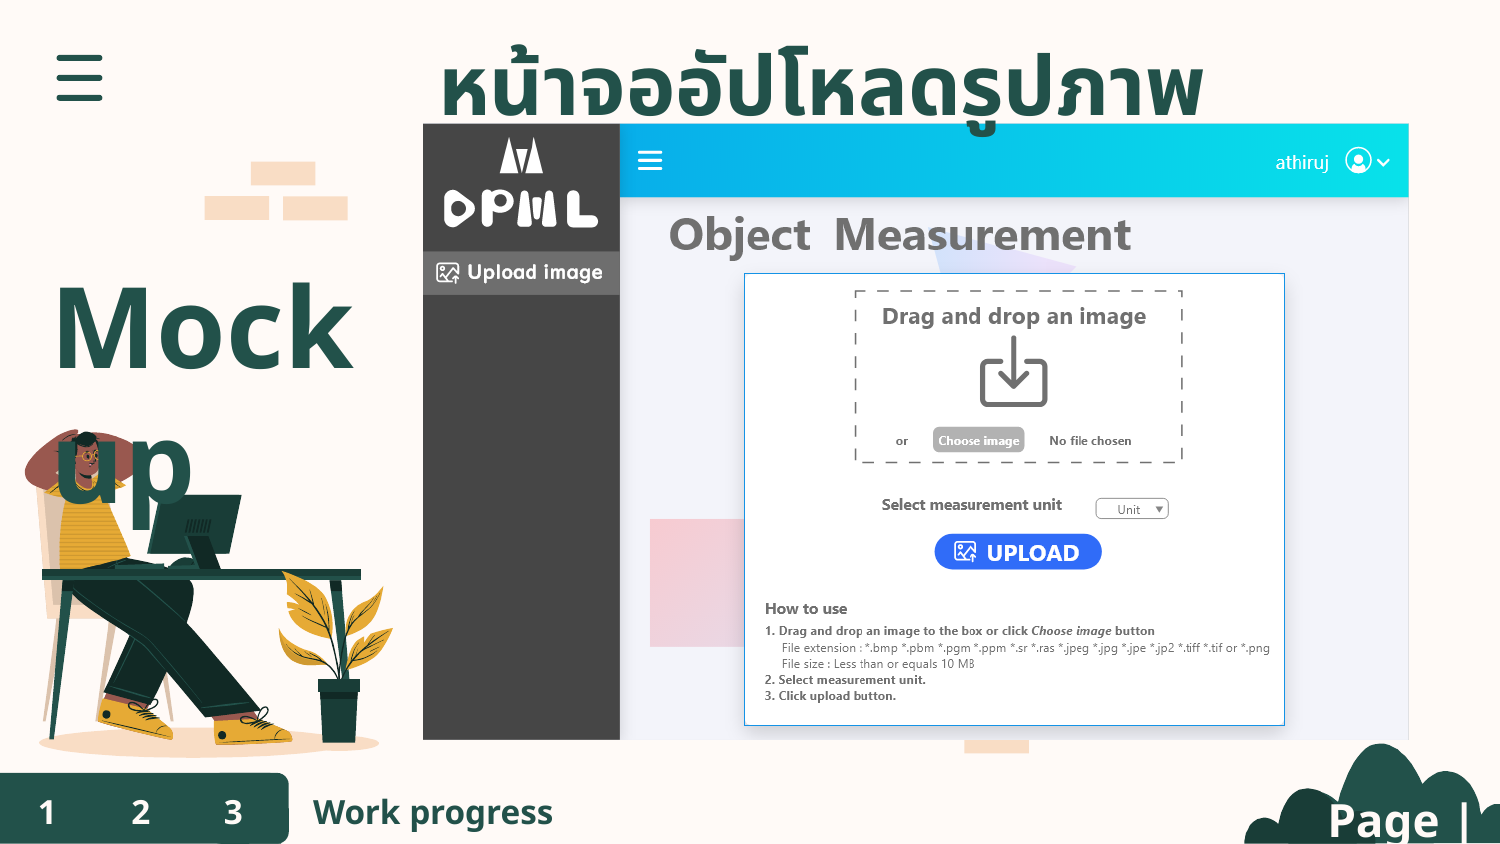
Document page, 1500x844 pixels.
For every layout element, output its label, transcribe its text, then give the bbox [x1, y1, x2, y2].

text_box 2 [108, 779, 174, 844]
text_box หน้าจออัปโหลดรูปภาพ [423, 24, 1409, 107]
text_box 1 [15, 779, 80, 844]
text_box Work progress [289, 779, 578, 844]
picture [423, 123, 1409, 740]
text_box [964, 749, 1029, 754]
text_box [204, 196, 270, 220]
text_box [24, 429, 394, 759]
text_box [208, 770, 290, 844]
text_box Mockup [35, 248, 377, 388]
text_box [250, 161, 316, 186]
text_box [0, 772, 213, 844]
text_box [283, 196, 348, 221]
text_box 3 [201, 779, 266, 844]
